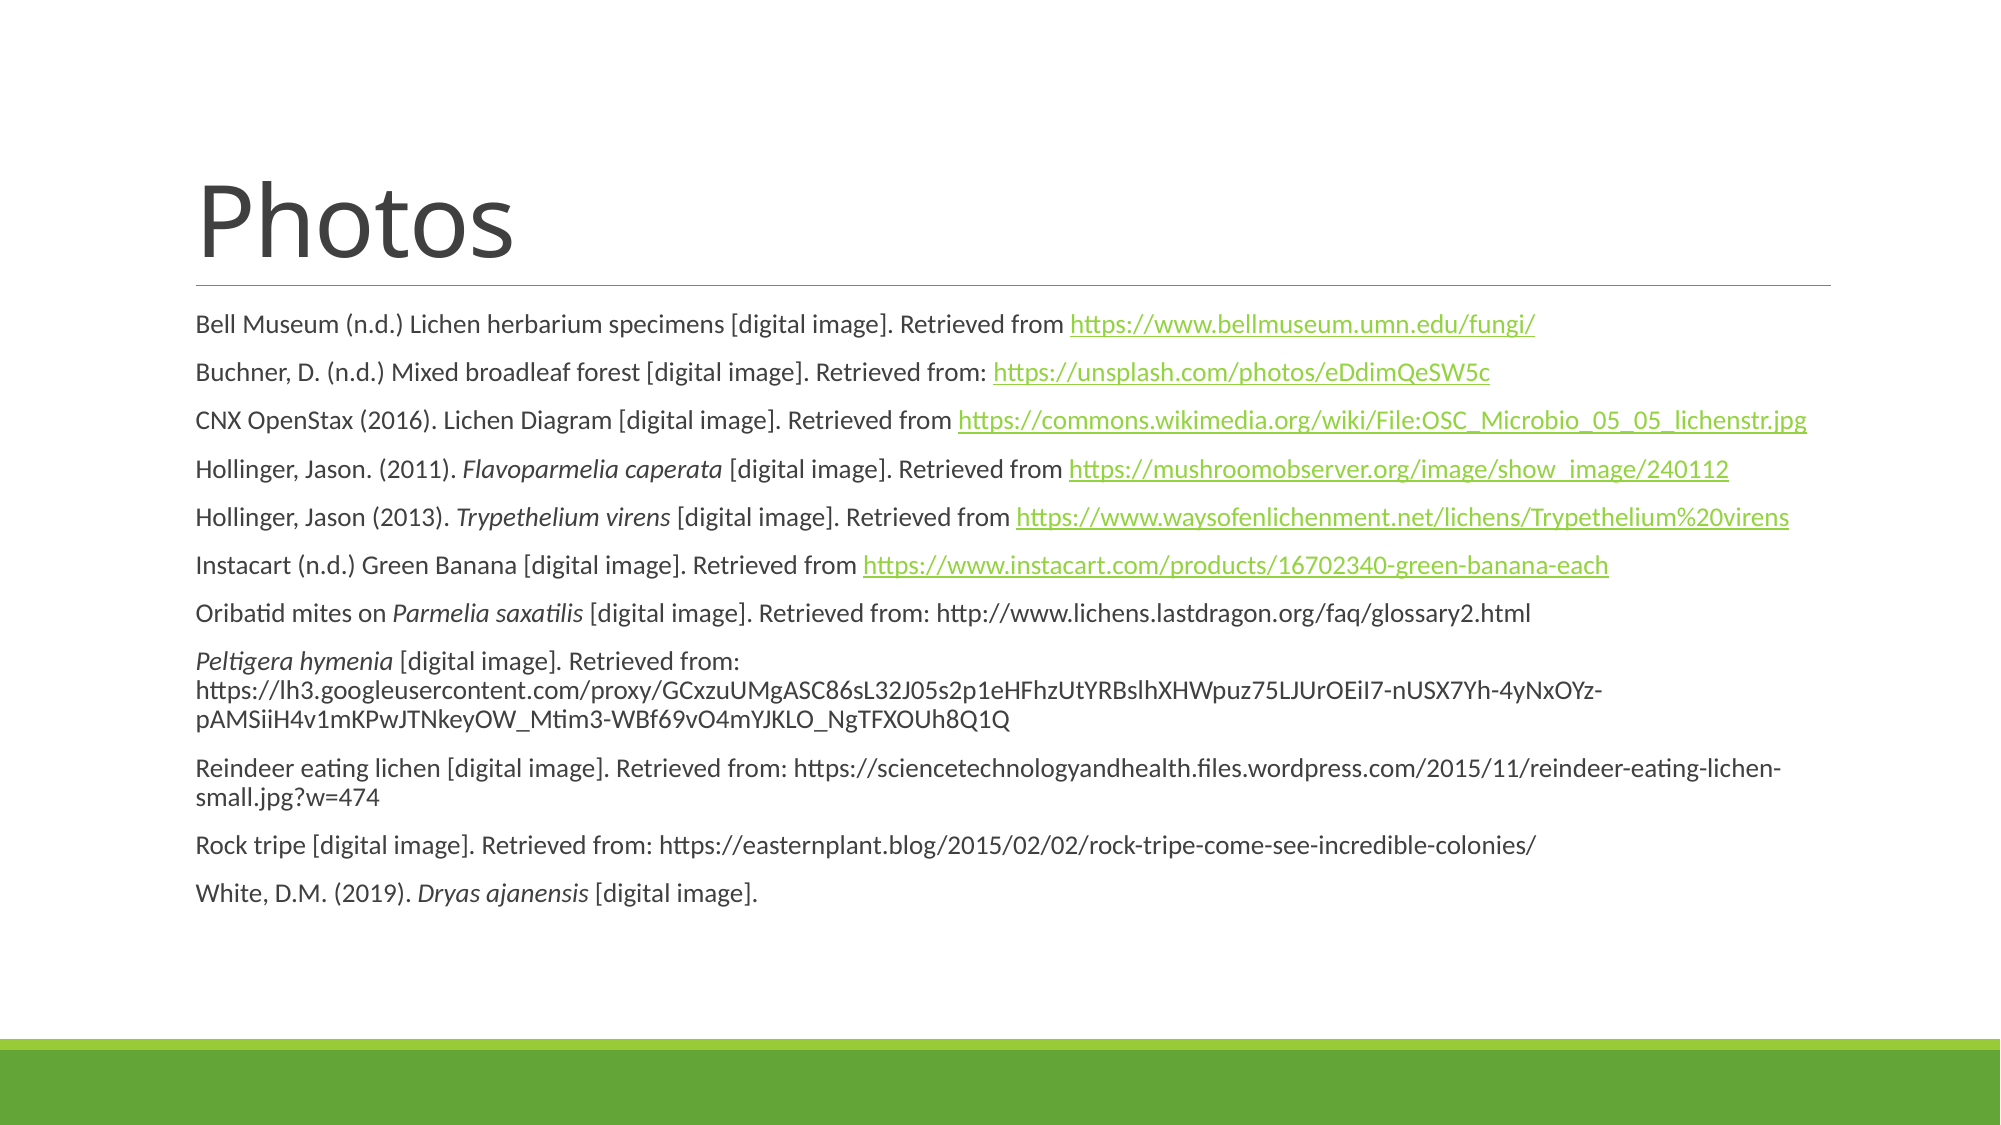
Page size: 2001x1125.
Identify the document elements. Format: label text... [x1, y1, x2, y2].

list Bell Museum (n.d.) Lichen herbarium specimens [digital image]. Retrieved from https://www.bellmuseum.umn.edu/fungi/ Buchner, D. (n.d.) Mixed broadleaf forest [digital image]. Retrieved from: https://unsplash.com/photos/eDdimQeSW5c CNX OpenStax (2016). Lichen Diagram [digital image]. Retrieved from https://commons.wikimedia.org/wiki/File:OSC_Microbio_05_05_lichenstr.jpg Hollinger, Jason. (2011). Flavoparmelia caperata [digital image]. Retrieved from https://mushroomobserver.org/image/show_image/240112 Hollinger, Jason (2013). Trypethelium virens [digital image]. Retrieved from https://www.waysofenlichenment.net/lichens/Trypethelium%20virens Instacart (n.d.) Green Banana [digital image]. Retrieved from https://www.instacart.com/products/16702340-green-banana-each Oribatid mites on Parmelia saxatilis [digital image]. Retrieved from: http://www.lichens.lastdragon.org/faq/glossary2.html Peltigera hymenia [digital image]. Retrieved from: https://lh3.googleusercontent.com/proxy/GCxzuUMgASC86sL32J05s2p1eHFhzUtYRBslhXHWpuz75LJUrOEiI7-nUSX7Yh-4yNxOYz-pAMSiiH4v1mKPwJTNkeyOW_Mtim3-WBf69vO4mYJKLO_NgTFXOUh8Q1Q Reindeer eating lichen [digital image]. Retrieved from: https://sciencetechnologyandhealth.files.wordpress.com/2015/11/reindeer-eating-lichen-small.jpg?w=474 Rock tripe [digital image]. Retrieved from: https://easternplant.blog/2015/02/02/rock-tripe-come-see-incredible-colonies/ White, D.M. (2019). Dryas ajanensis [digital image]. [180, 302, 1830, 963]
title Photos [180, 47, 1830, 285]
